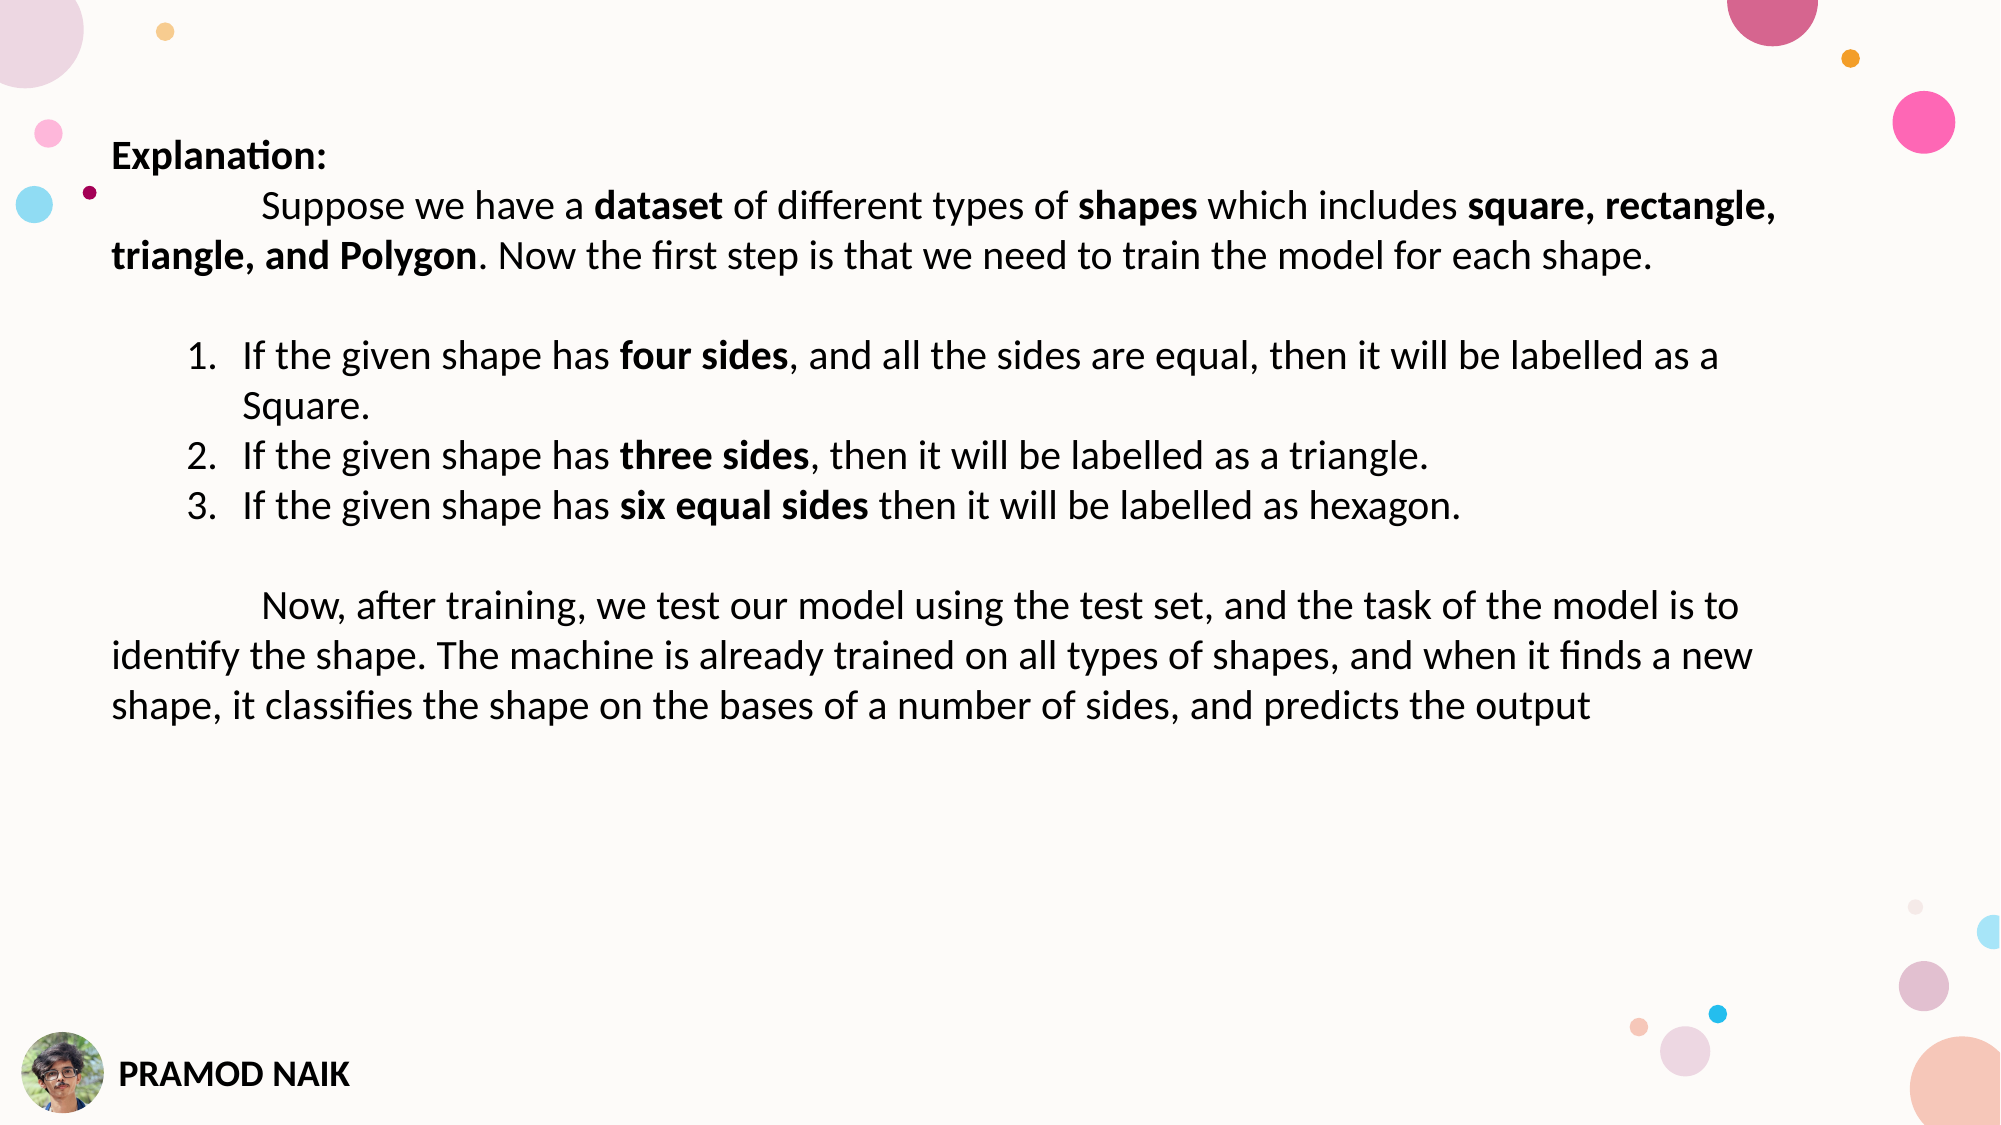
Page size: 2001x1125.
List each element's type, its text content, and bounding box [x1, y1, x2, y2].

picture [21, 1031, 104, 1114]
text_box Explanation: Suppose we have a dataset of different types of shapes which includes square, rectangle, triangle, and Polygon. Now the first step is that we need to train the model for each shape. If the given shape has four sides, and all the sides are equal, then it will be labelled as a Square. If the given shape has three sides, then it will be labelled as a triangle. If the given shape has six equal sides then it will be labelled as hexagon. Now, after training, we test our model using the test set, and the task of the model is to identify the shape. The machine is already trained on all types of shapes, and when it finds a new shape, it classifies the shape on the bases of a number of sides, and predicts the output [96, 120, 1871, 735]
